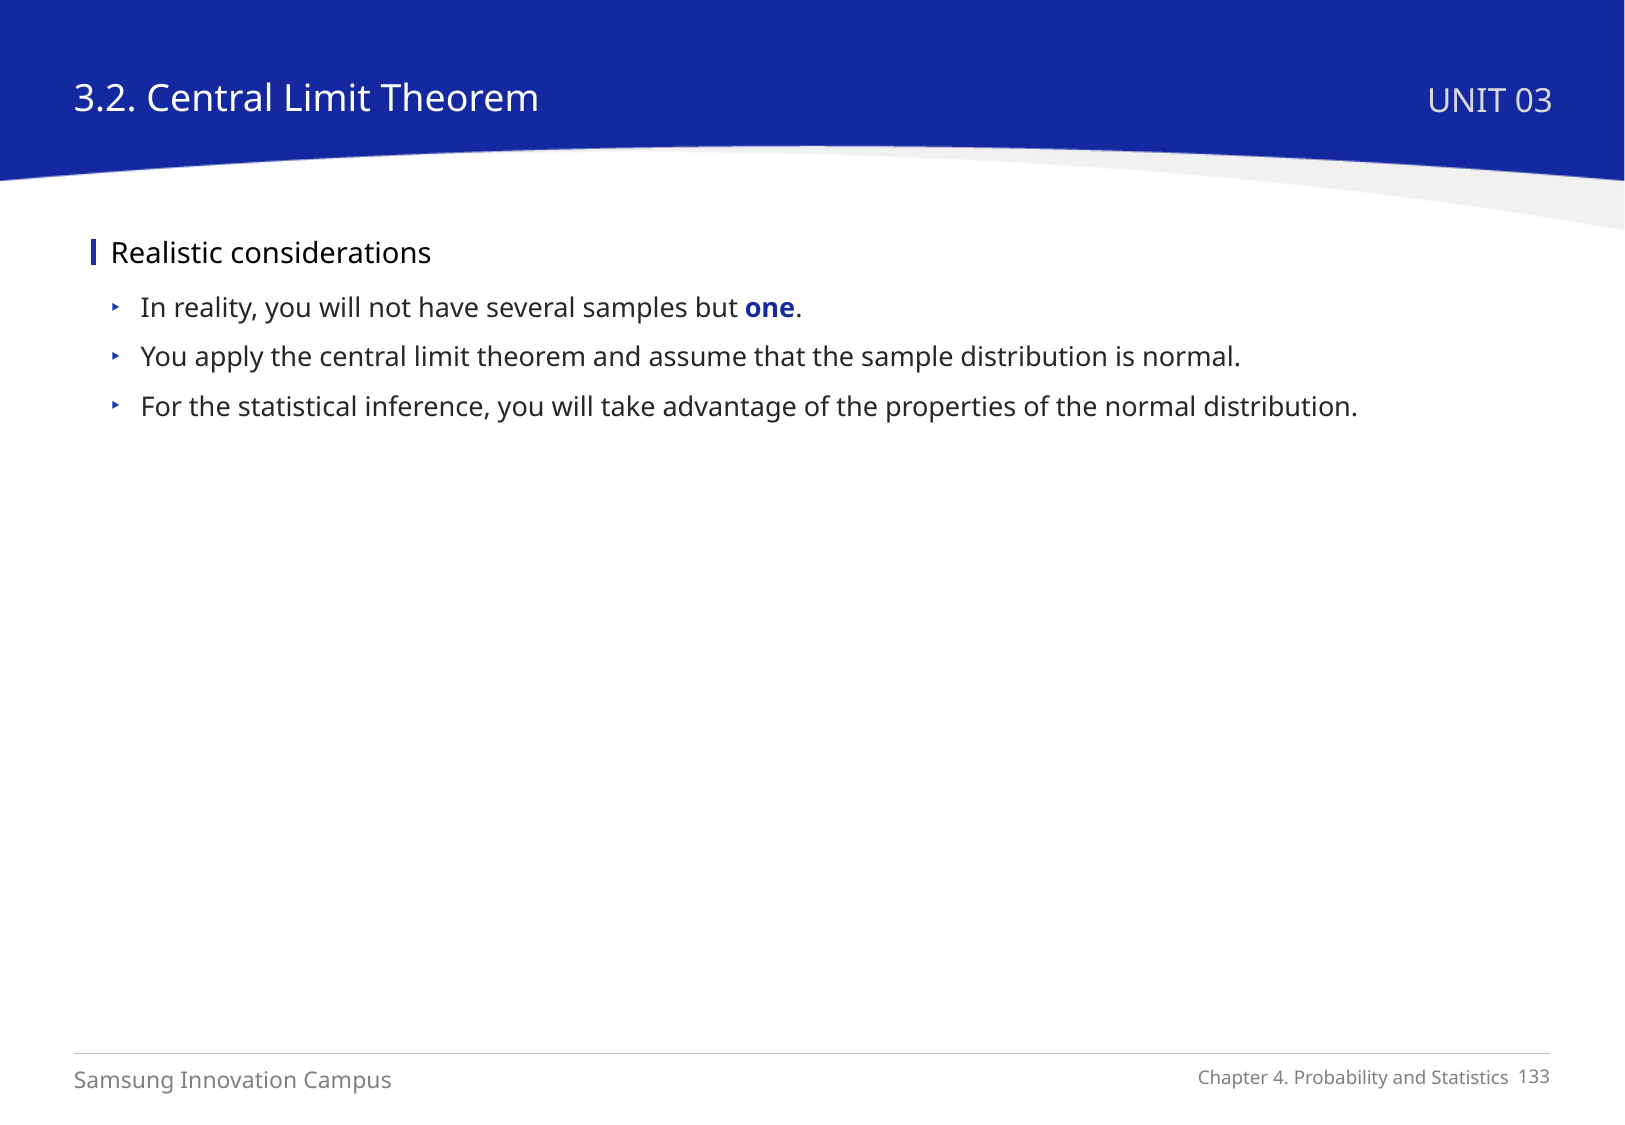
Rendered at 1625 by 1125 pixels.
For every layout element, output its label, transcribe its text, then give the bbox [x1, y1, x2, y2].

text_box Realistic considerations [91, 233, 1599, 270]
picture [0, 0, 1625, 1125]
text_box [73, 73, 1554, 120]
text_box In reality, you will not have several samples but one. You apply the central limit theorem and assume that the sample distribution is normal. For the statistical inference, you will take advantage of the properties of the normal distribution. [110, 278, 1528, 434]
